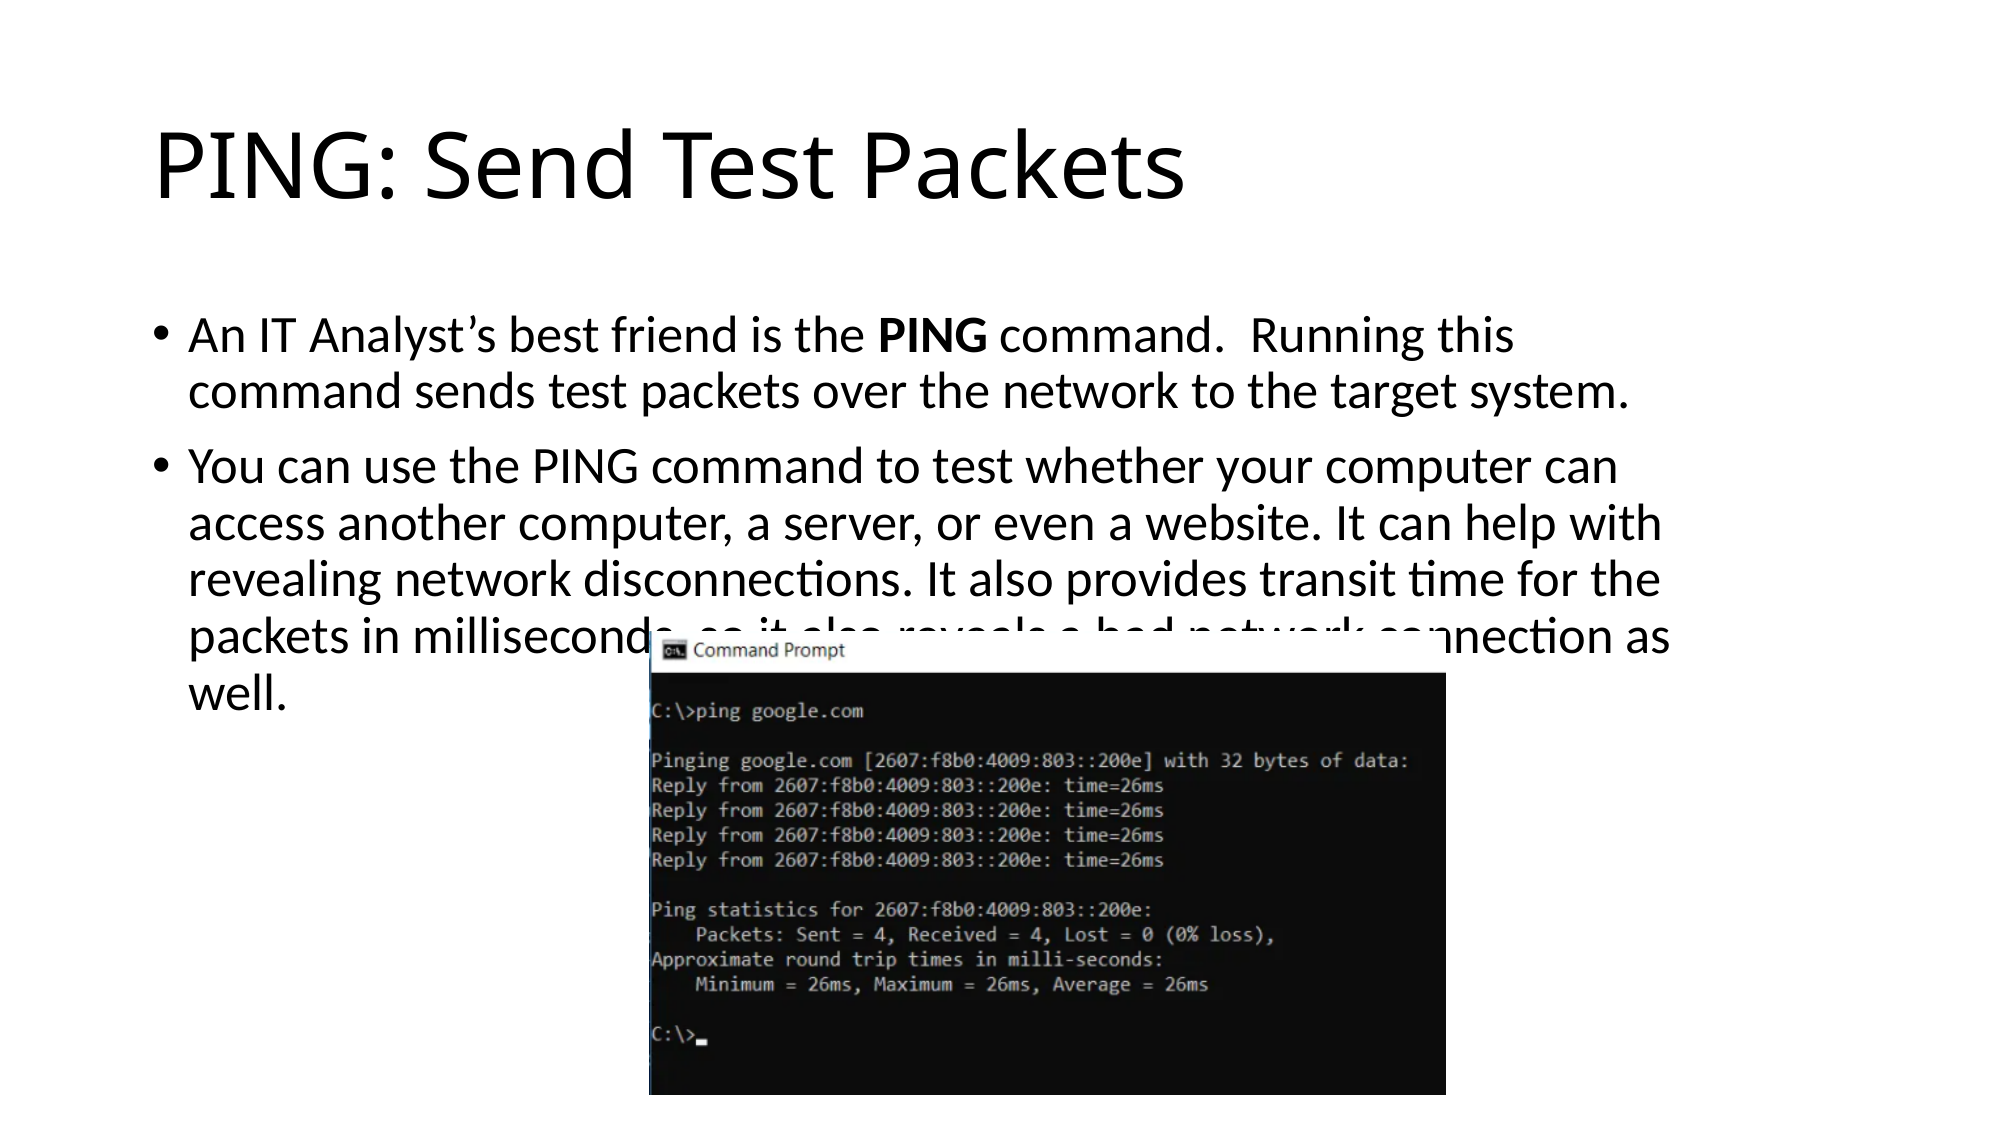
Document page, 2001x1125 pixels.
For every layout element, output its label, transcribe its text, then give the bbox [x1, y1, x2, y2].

title PING: Send Test Packets [137, 59, 1863, 278]
picture [649, 631, 1446, 1095]
list An IT Analyst’s best friend is the PING command. Running this command sends test packets over the network to the target system. You can use the PING command to test whether your computer can access another computer, a server, or even a website. It can help with revealing network disconnections. It also provides transit time for the packets in milliseconds, so it also reveals a bad network connection as well. [137, 299, 1733, 737]
